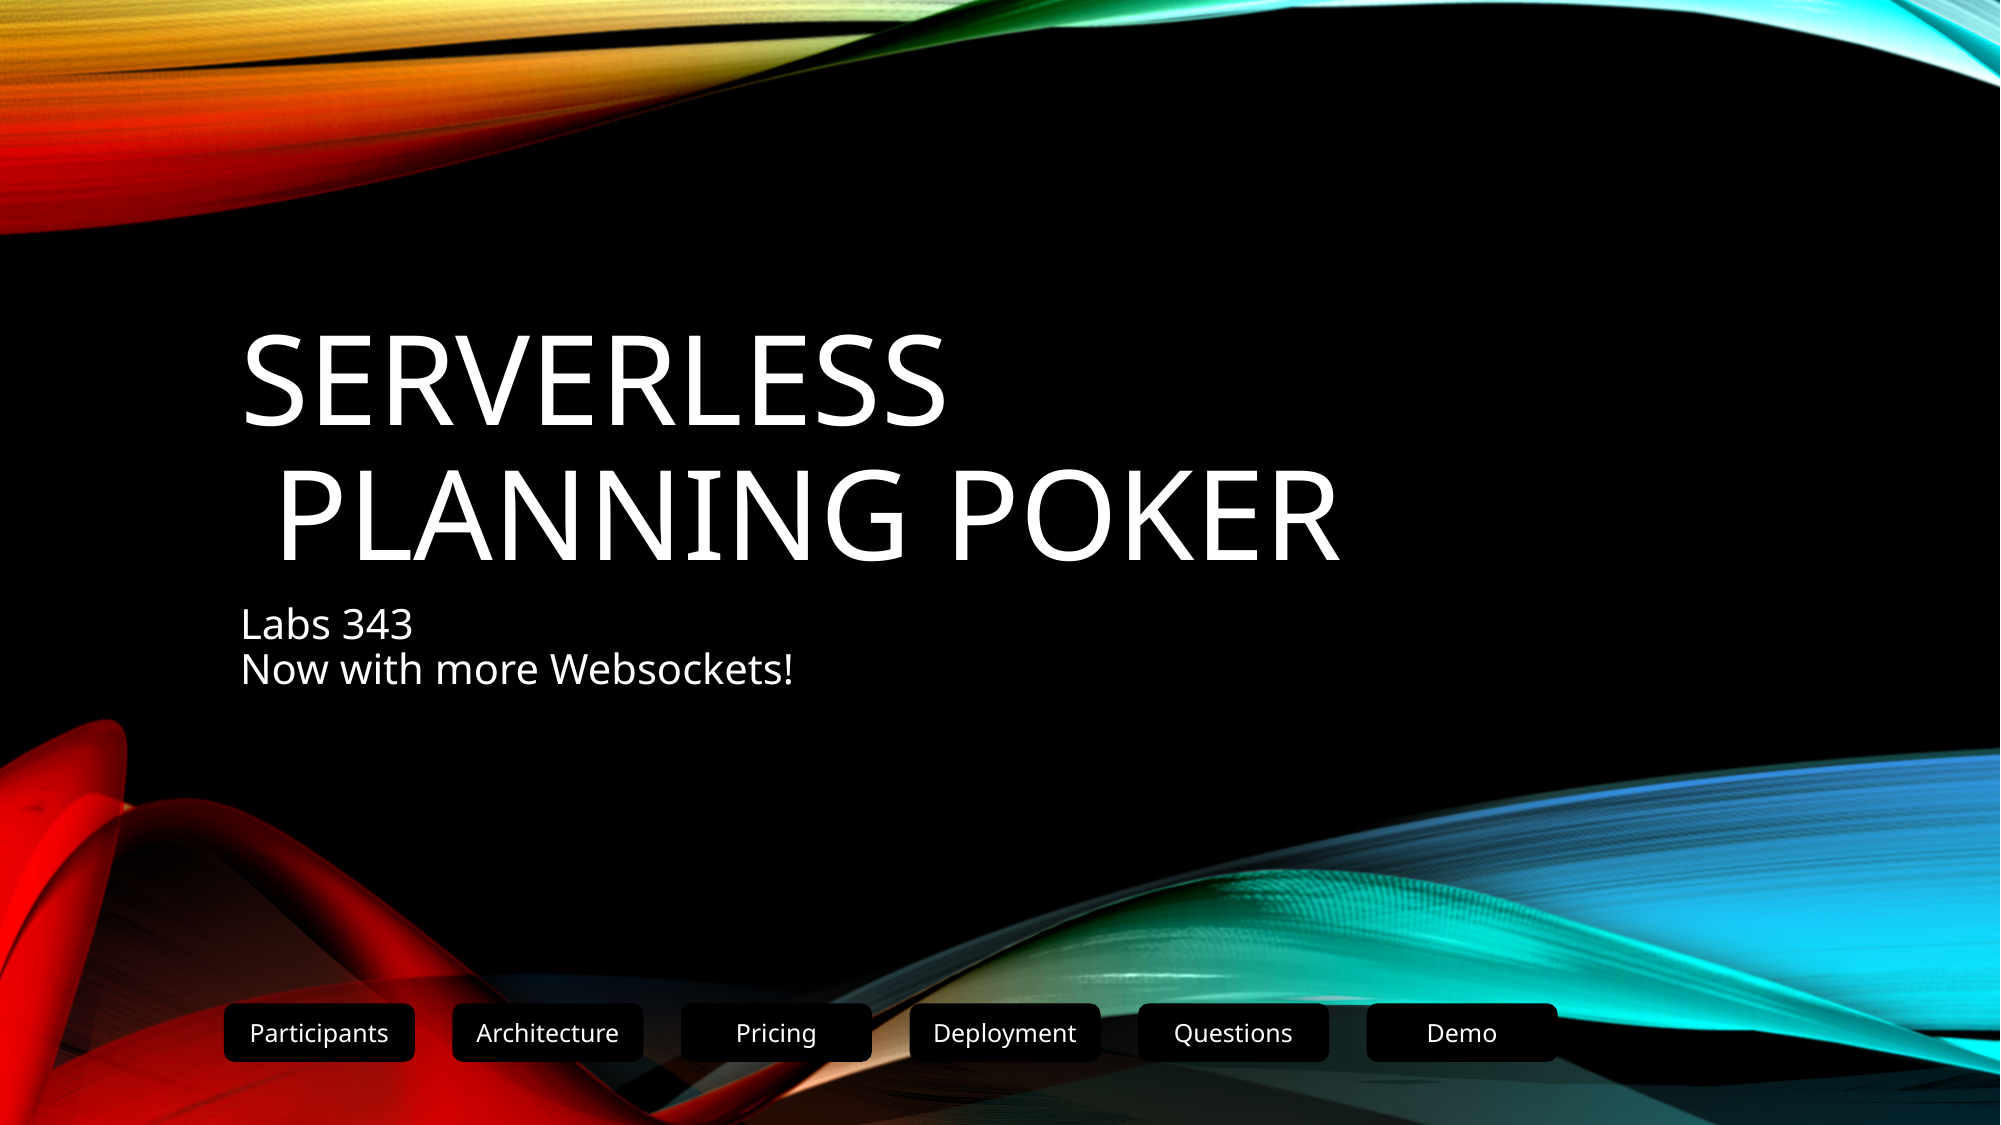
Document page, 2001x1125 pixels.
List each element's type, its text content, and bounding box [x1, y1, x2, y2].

text_box Architecture [452, 1003, 644, 1062]
text_box Pricing [680, 1003, 872, 1062]
picture [0, 717, 2000, 1125]
text_box Participants [223, 1003, 415, 1062]
title SERVERLESS Planning Poker [225, 295, 1775, 595]
picture [0, 0, 2000, 237]
text_box Deployment [909, 1003, 1101, 1062]
text_box Demo [1366, 1003, 1558, 1062]
subtitle Labs 343 Now with more Websockets! [225, 595, 1775, 709]
text_box Questions [1138, 1003, 1330, 1062]
